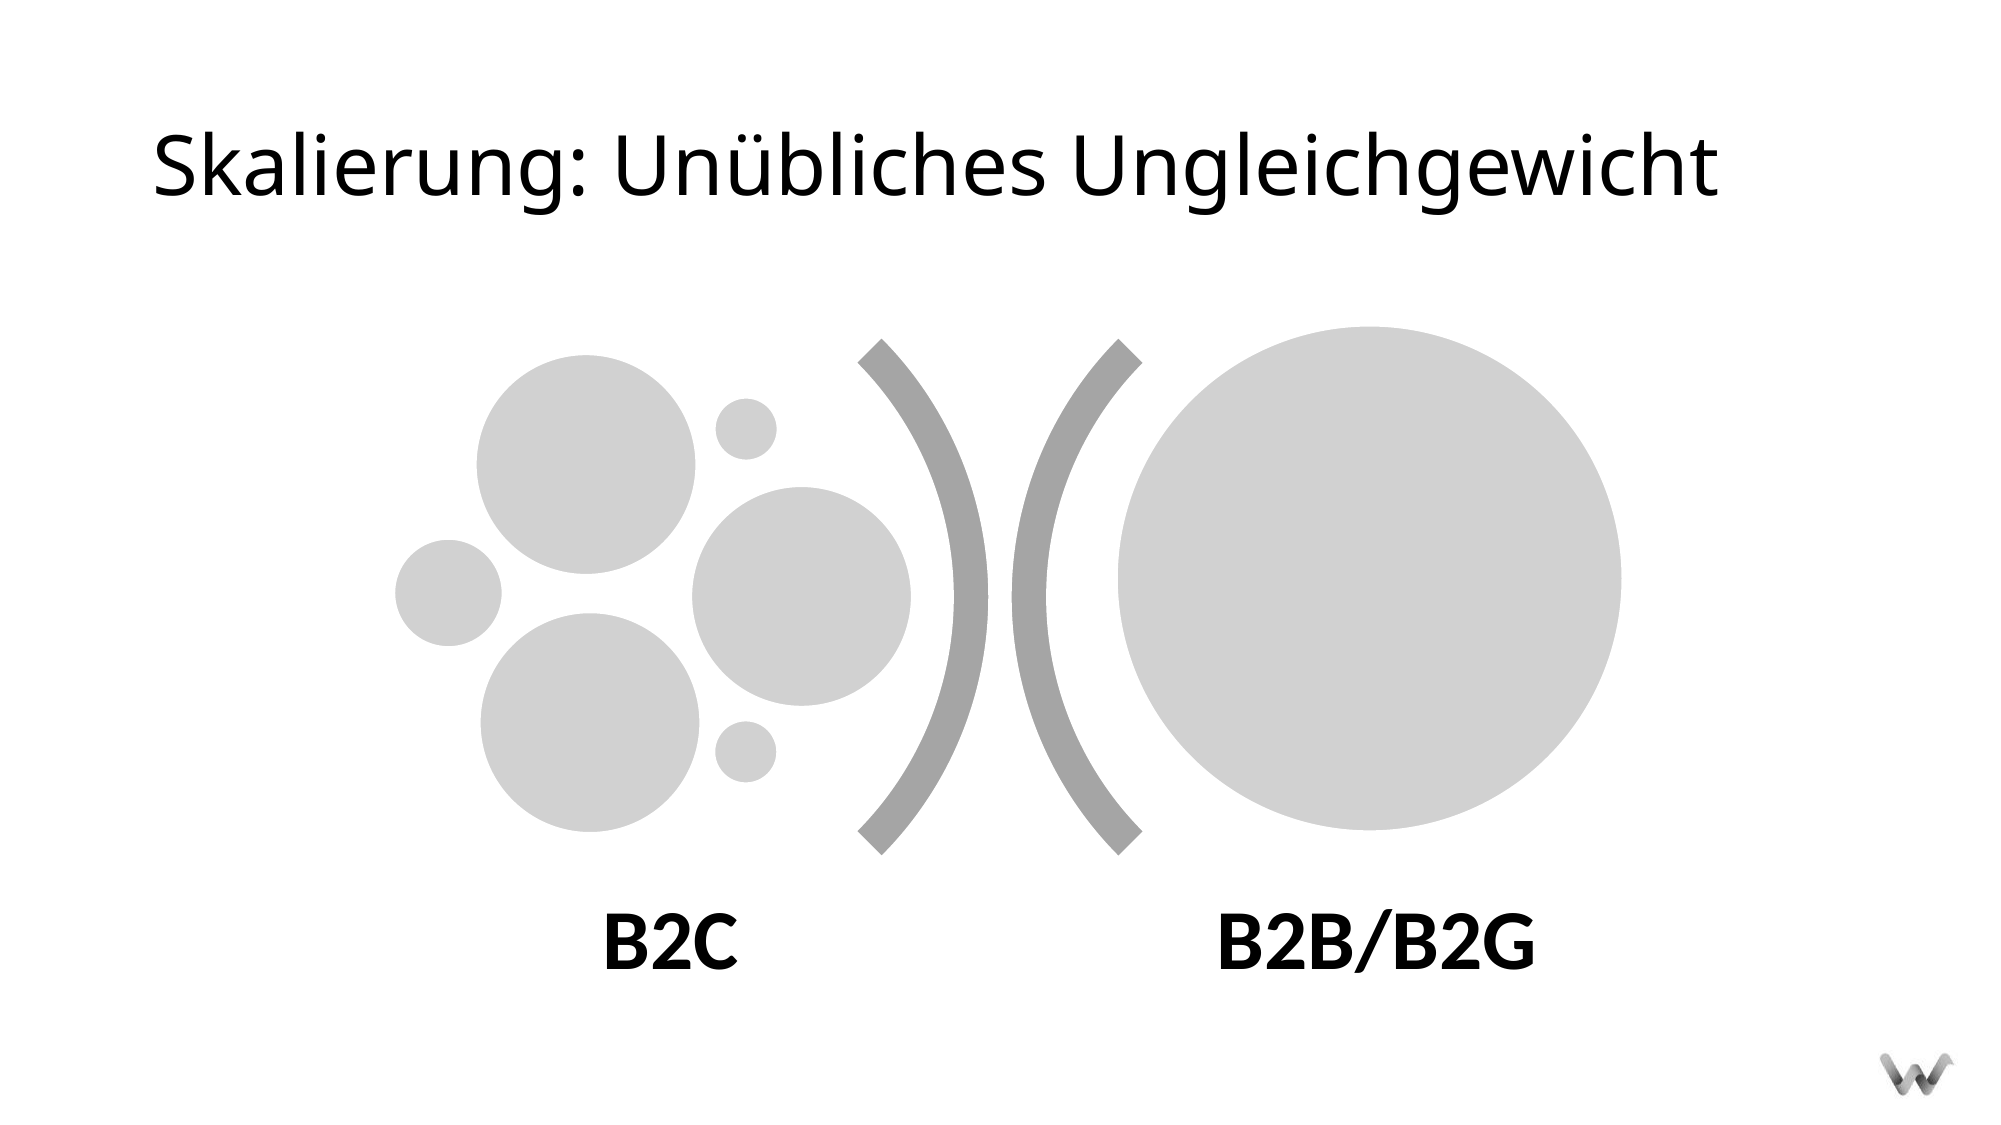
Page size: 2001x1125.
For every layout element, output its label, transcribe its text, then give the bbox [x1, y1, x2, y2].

picture [1862, 1042, 1975, 1103]
title Skalierung: Unübliches Ungleichgewicht [137, 59, 1863, 229]
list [137, 229, 1863, 1016]
